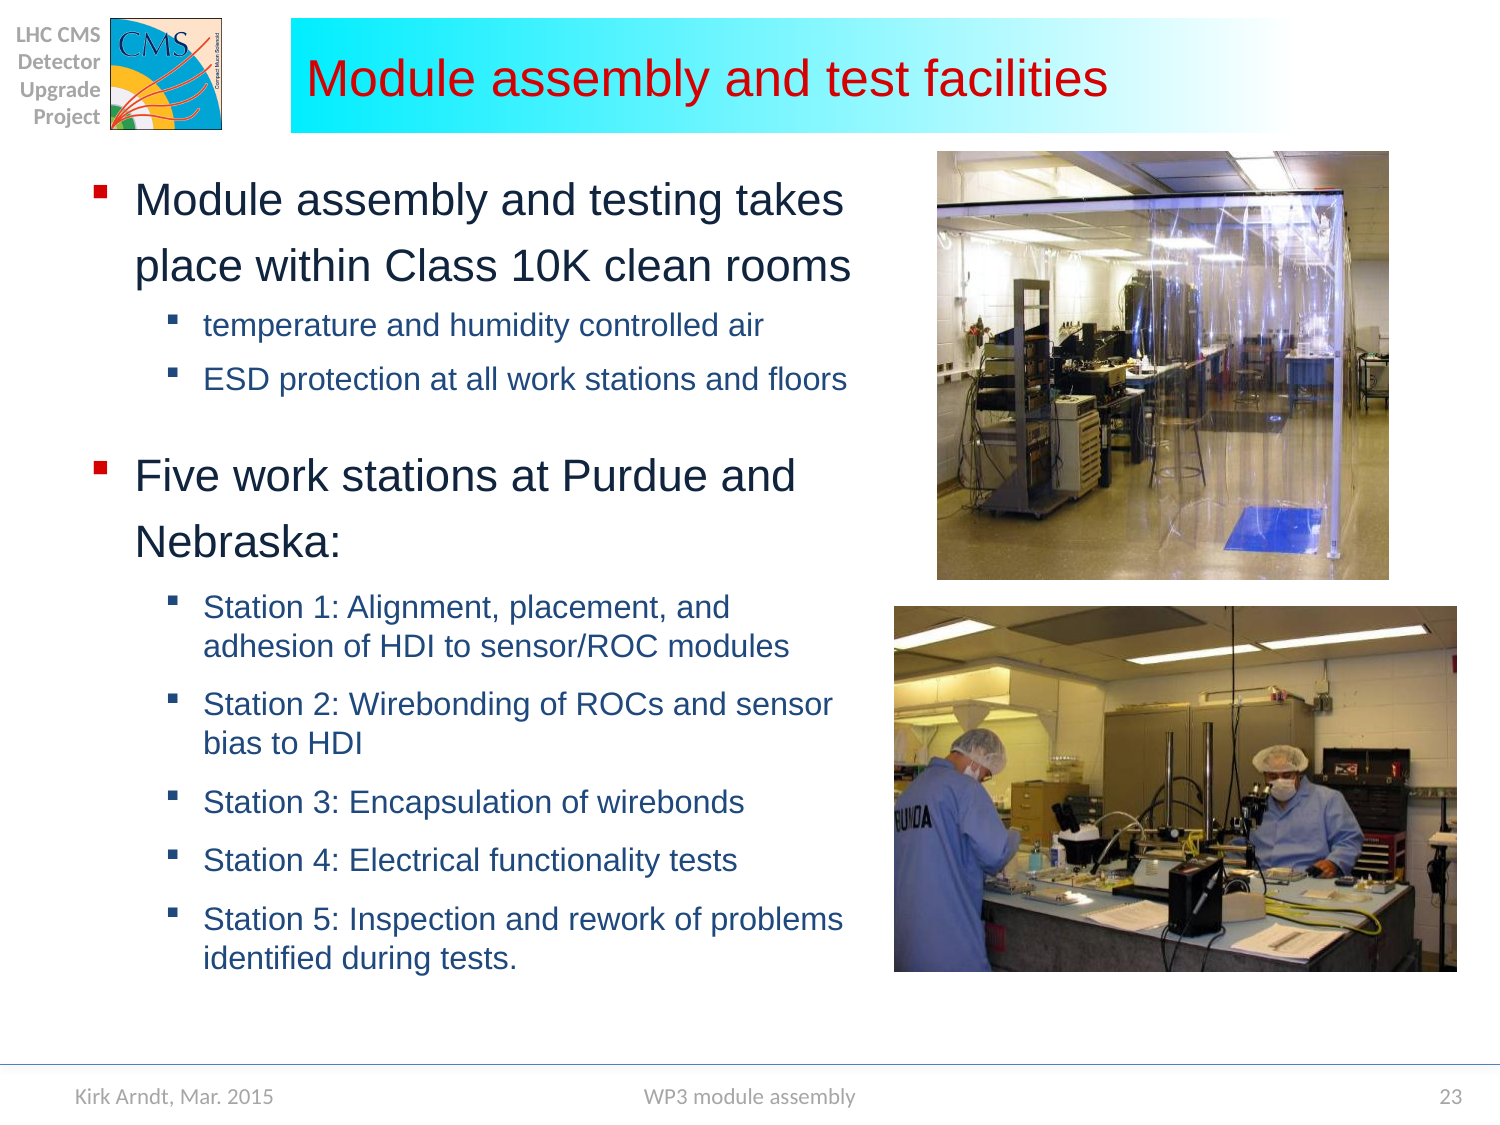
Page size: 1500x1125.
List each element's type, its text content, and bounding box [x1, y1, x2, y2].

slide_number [75, 1065, 378, 1125]
title Module assembly and test facilities [291, 18, 1295, 133]
list Module assembly and testing takes place within Class 10K clean rooms temperature and humidity controlled air ESD protection at all work stations and floors Five work stations at Purdue and Nebraska: Station 1: Alignment, placement, and adhesion of HDI to sensor/ROC modules Station 2: Wirebonding of ROCs and sensor bias to HDI Station 3: Encapsulation of wirebonds Station 4: Electrical functionality tests Station 5: Inspection and rework of problems identified during tests. [75, 152, 873, 1052]
picture [199, 84, 207, 94]
picture [186, 78, 194, 83]
slide_number 23 [1402, 1065, 1500, 1125]
text_box LHC CMS Detector Upgrade Project [0, 11, 101, 138]
picture [109, 17, 222, 130]
footer WP3 module assembly [380, 1064, 1120, 1125]
picture [893, 606, 1457, 973]
picture [146, 33, 158, 53]
picture [936, 151, 1389, 580]
picture [173, 65, 180, 71]
picture [120, 34, 127, 55]
